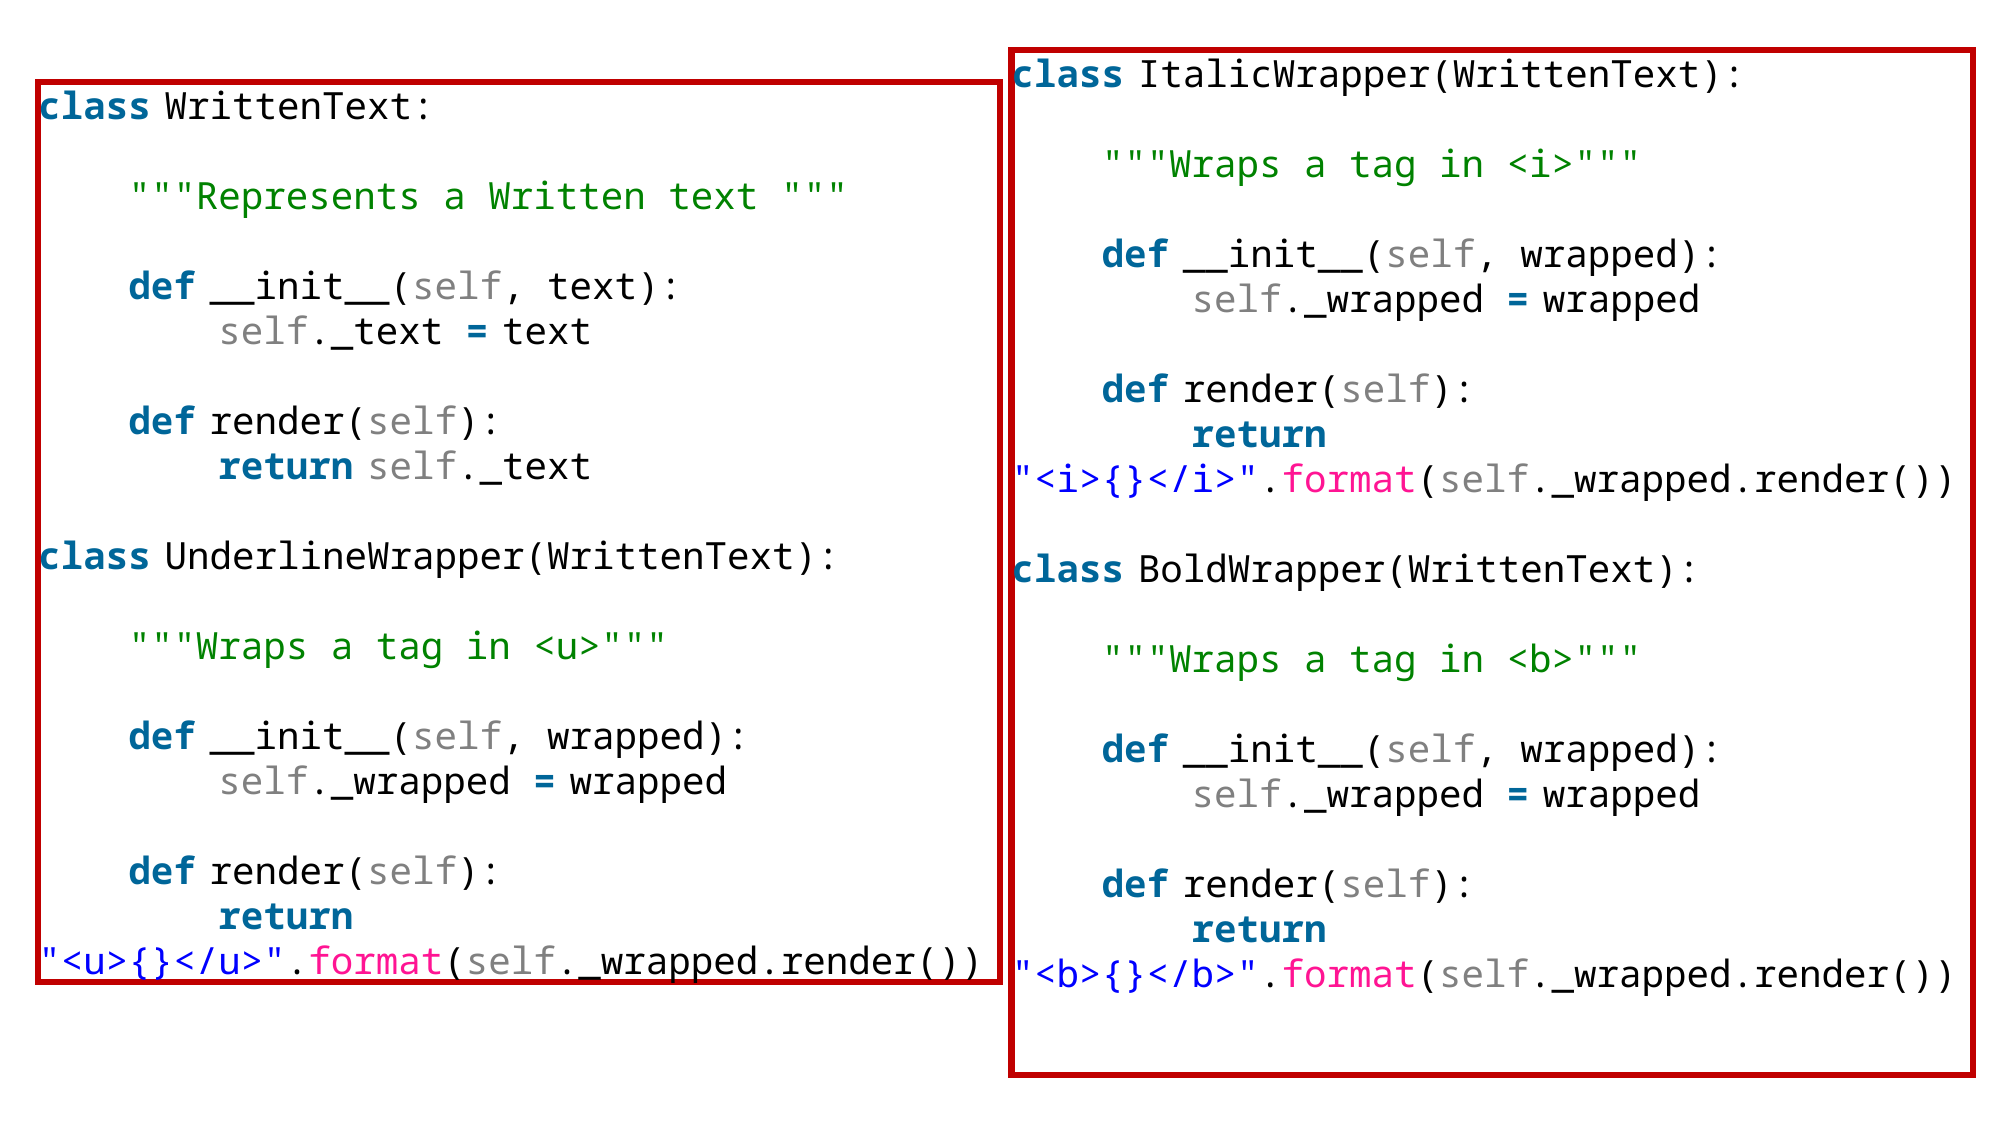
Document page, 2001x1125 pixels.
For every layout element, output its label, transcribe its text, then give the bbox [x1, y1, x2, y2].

list class WrittenText: """Represents a Written text """ def __init__(self, text): self._text = text def render(self): return self._text class UnderlineWrapper(WrittenText): """Wraps a tag in <u>""" def __init__(self, wrapped): self._wrapped = wrapped def render(self): return "<u>{}</u>".format(self._wrapped.render()) [38, 82, 1000, 983]
text_box class ItalicWrapper(WrittenText): """Wraps a tag in <i>""" def __init__(self, wrapped): self._wrapped = wrapped def render(self): return "<i>{}</i>".format(self._wrapped.render()) class BoldWrapper(WrittenText): """Wraps a tag in <b>""" def __init__(self, wrapped): self._wrapped = wrapped def render(self): return "<b>{}</b>".format(self._wrapped.render()) [1011, 49, 1974, 1075]
